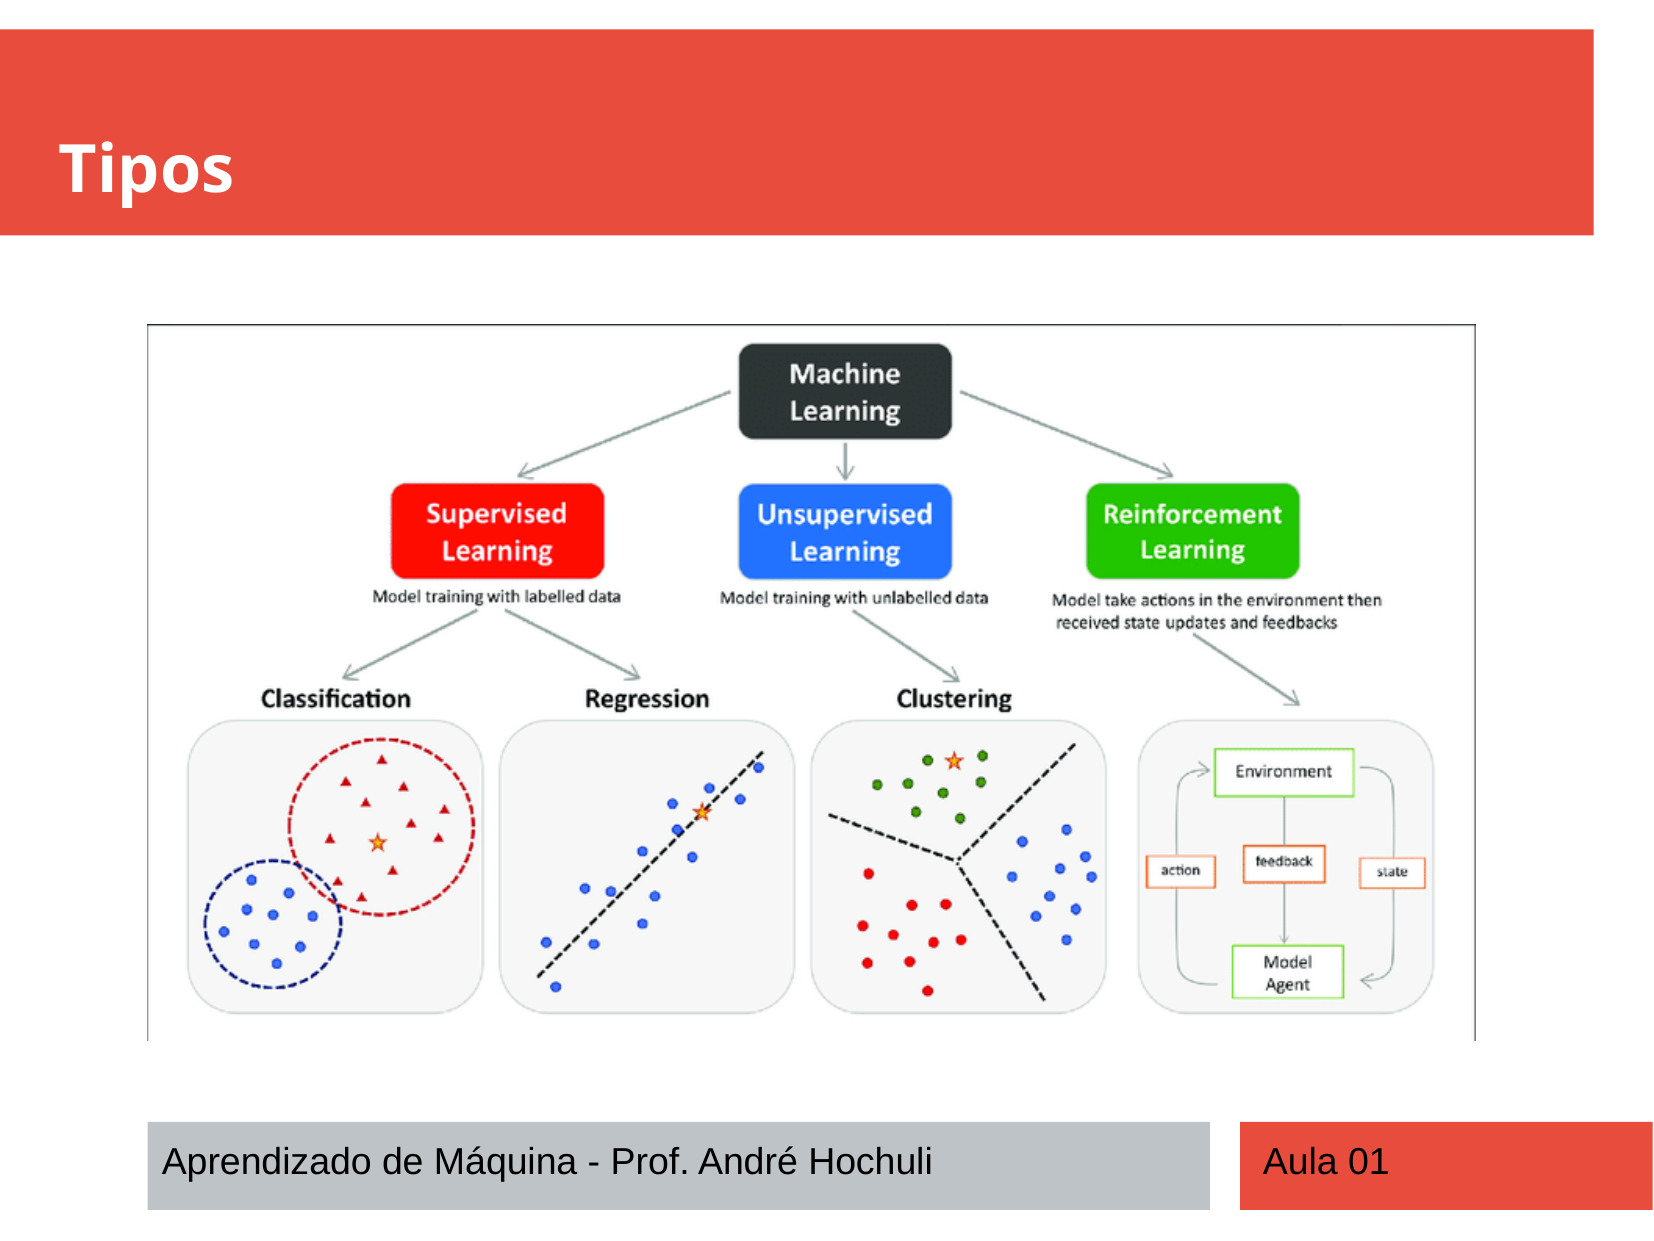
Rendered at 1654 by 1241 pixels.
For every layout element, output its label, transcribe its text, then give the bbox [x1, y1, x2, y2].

text_box [73, 298, 1579, 1066]
text_box Aprendizado de Máquina - Prof. André Hochuli [147, 1129, 1205, 1189]
text_box [58, 324, 1565, 1092]
text_box Tipos [58, 58, 1594, 206]
text_box Aula 01 [1248, 1129, 1623, 1189]
picture [147, 324, 1476, 1041]
